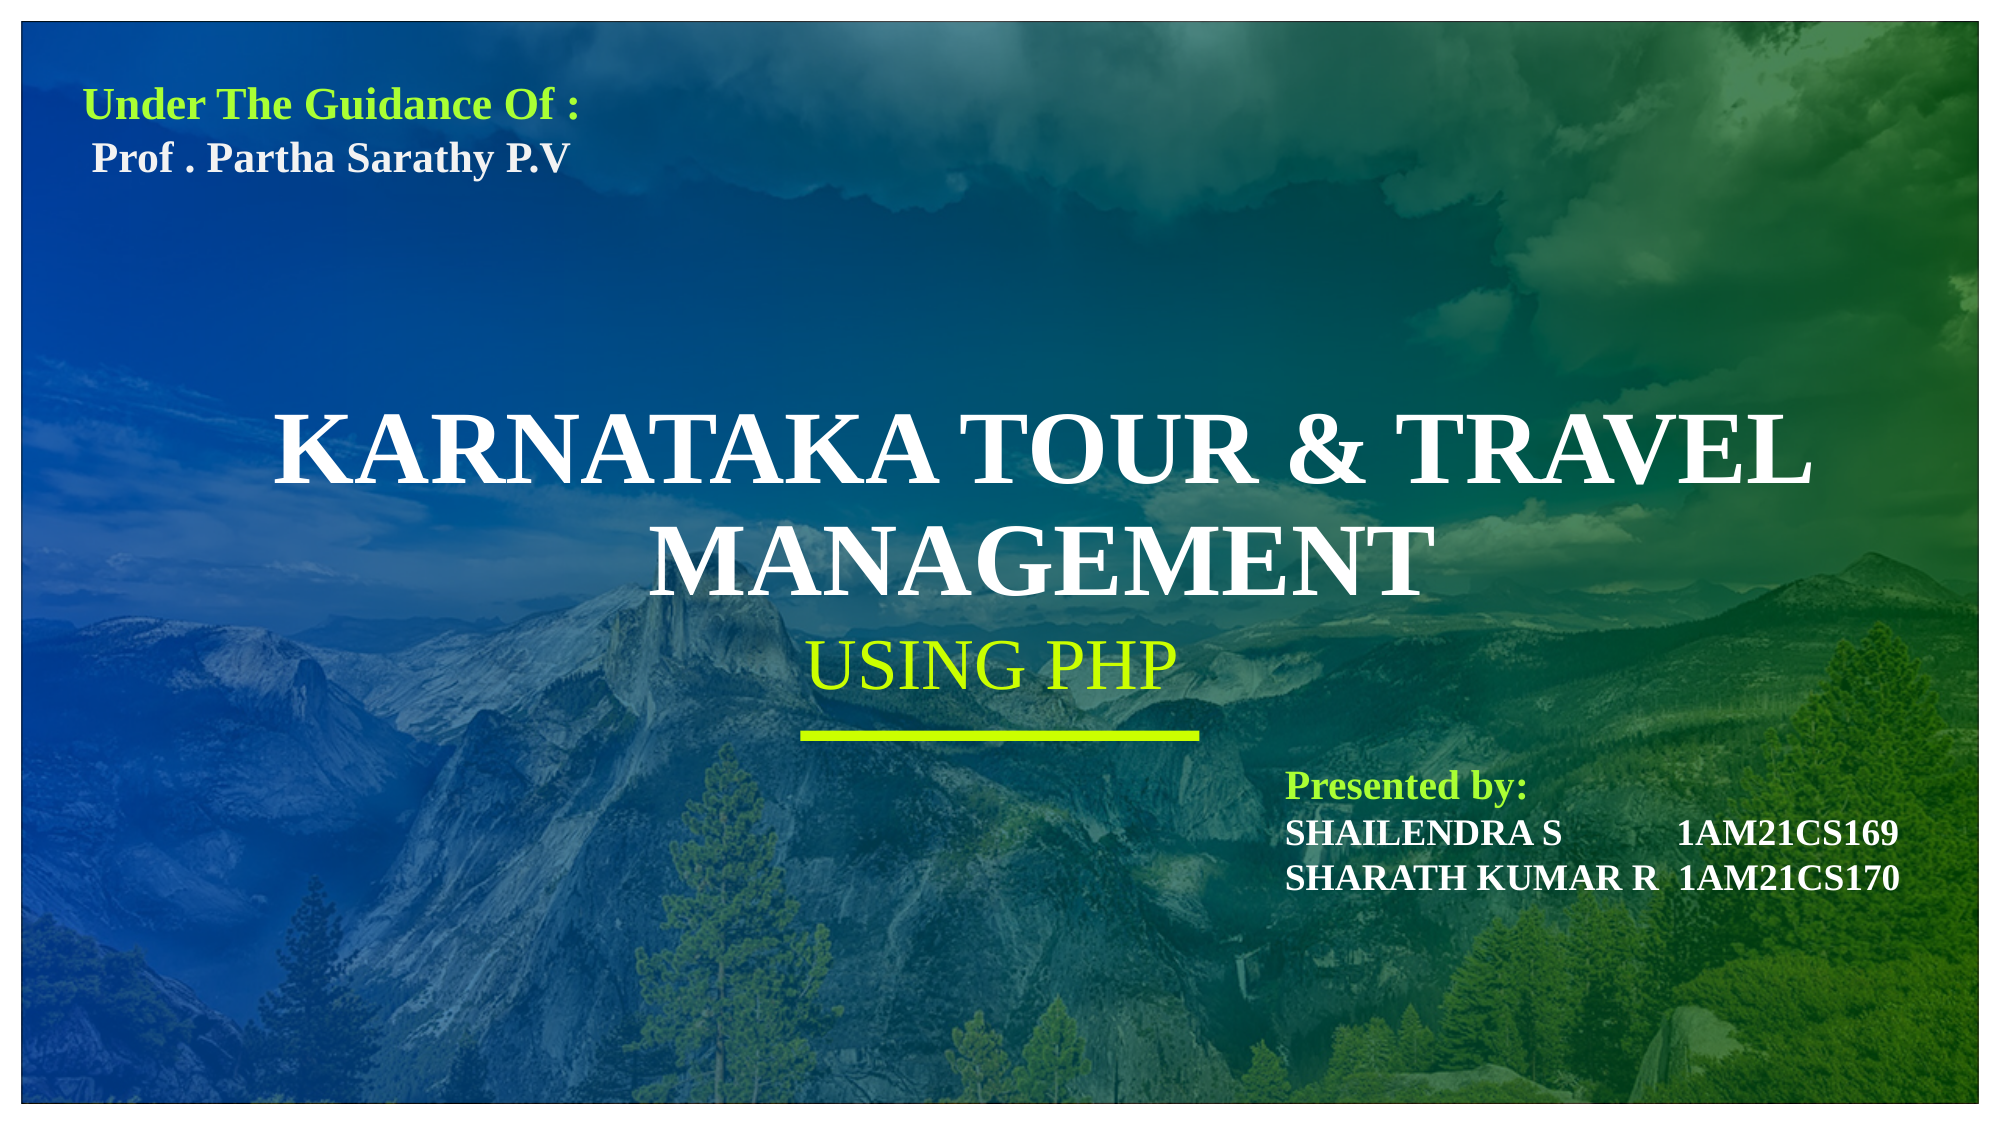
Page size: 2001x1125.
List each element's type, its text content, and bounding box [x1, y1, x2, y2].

text_box Presented by: SHAILENDRA S 1AM21CS169 SHARATH KUMAR R 1AM21CS170 [1270, 750, 1950, 905]
list USING PHP [172, 619, 1828, 714]
picture [21, 21, 1979, 1104]
text_box Under The Guidance Of : Prof . Partha Sarathy P.V [67, 66, 610, 234]
title KARNATAKA TOUR & TRAVEL MANAGEMENT [212, 412, 1873, 600]
